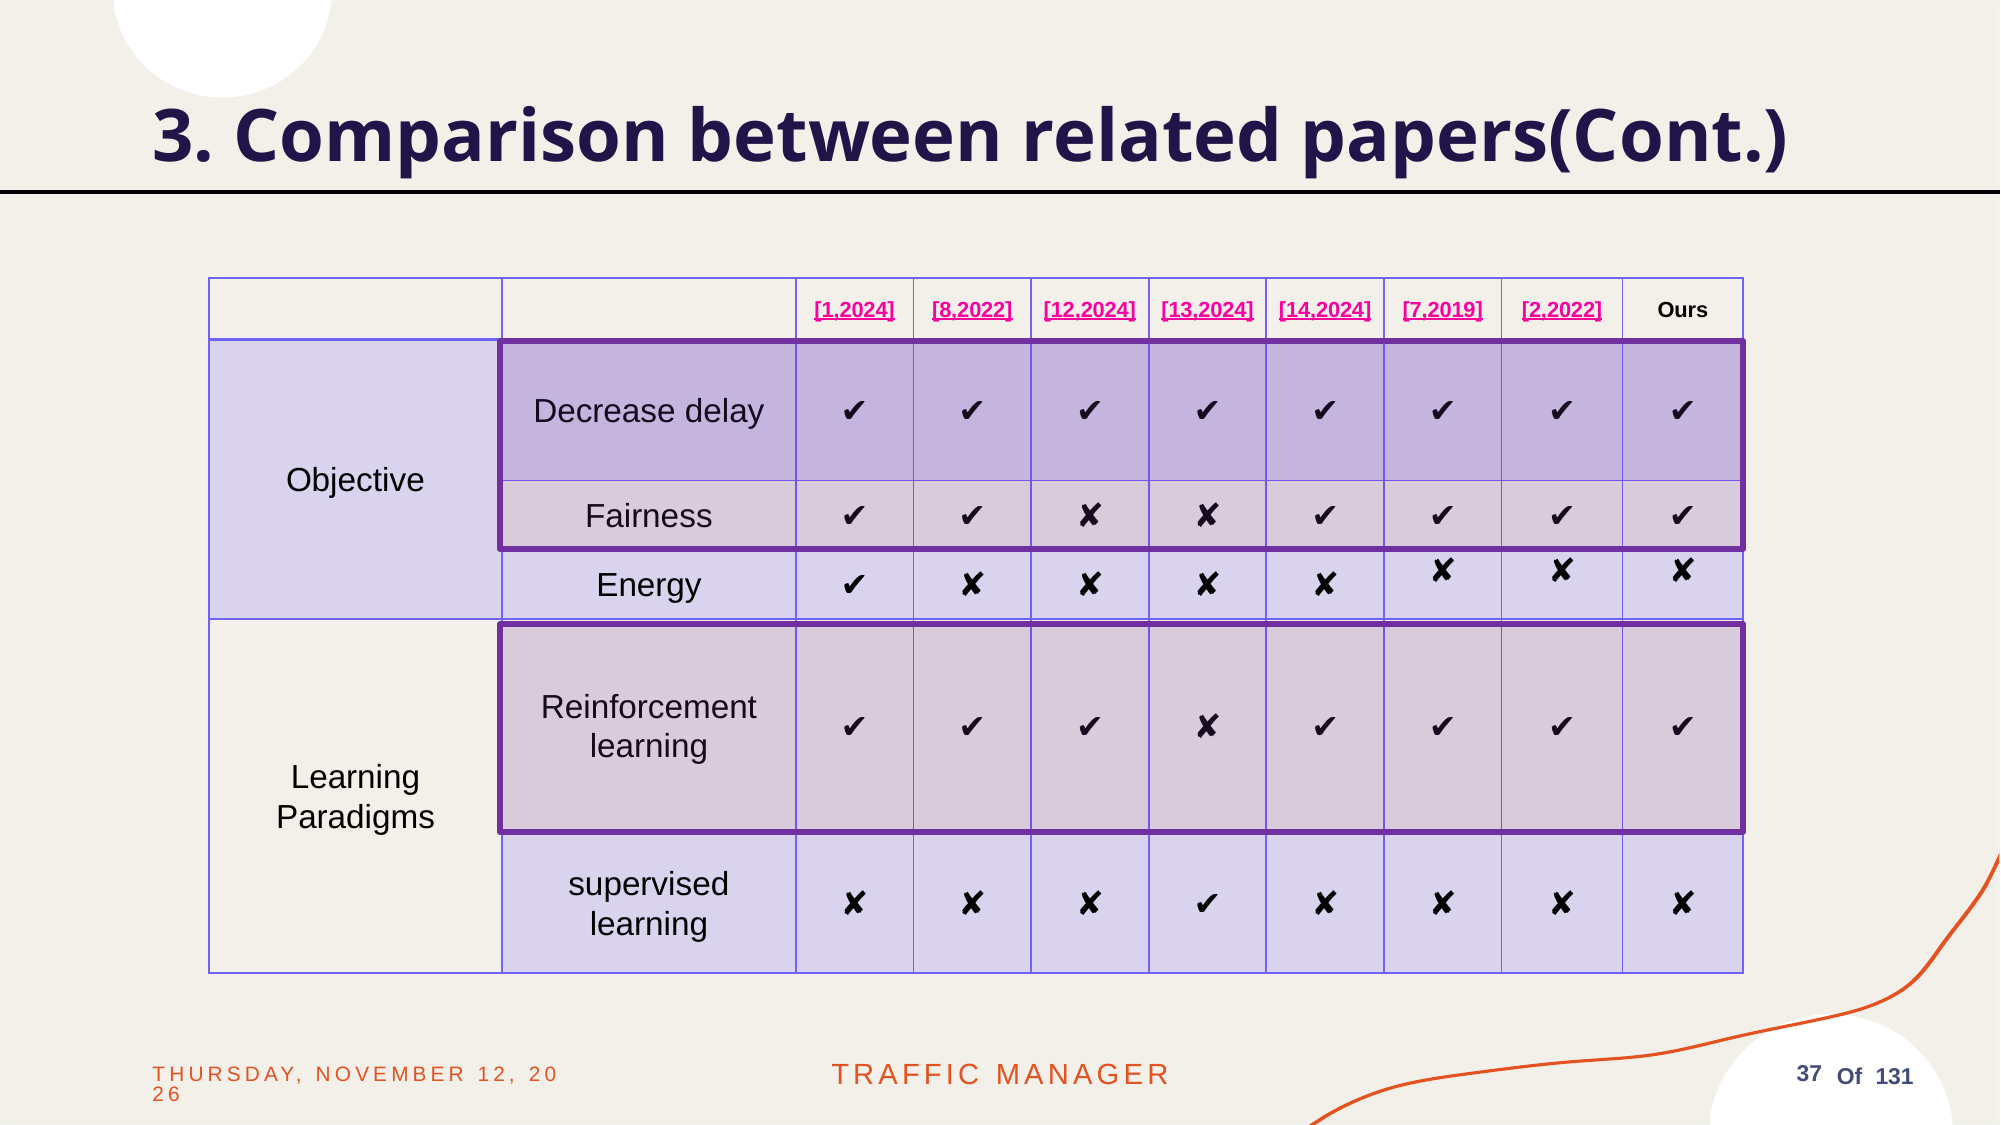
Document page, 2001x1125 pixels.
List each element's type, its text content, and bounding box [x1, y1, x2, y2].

table_header [1,2024] [797, 279, 913, 338]
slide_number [137, 1042, 588, 1103]
table_cell ✔ [1032, 620, 1148, 624]
table_cell Learning Paradigms [210, 620, 501, 972]
table_cell ✘ [1385, 833, 1501, 972]
table_cell ✘ [1150, 551, 1265, 618]
table_header [12,2024] [1032, 279, 1148, 338]
table_header [210, 279, 501, 338]
table_cell ✘ [797, 833, 913, 972]
table_header [14,2024] [1267, 279, 1383, 338]
table_cell ✔ [914, 620, 1030, 624]
table_cell ✘ [1502, 833, 1622, 972]
table_cell ✔ [1623, 620, 1742, 624]
table_cell ✘ [914, 551, 1030, 618]
table_header [7,2019] [1385, 279, 1501, 338]
table_header [503, 279, 795, 338]
table_cell supervised learning [503, 833, 795, 972]
footer Traffic MANAGER [662, 1042, 1338, 1103]
table_cell ✘ [1032, 833, 1148, 972]
table_header [8,2022] [914, 279, 1030, 338]
table_cell ✘ [1032, 551, 1148, 618]
table_cell ✔ [797, 551, 913, 618]
text_box [500, 624, 1744, 832]
table_cell Energy [503, 551, 795, 618]
table_cell ✘ [1623, 833, 1742, 972]
table_header [13,2024] [1150, 279, 1265, 338]
table_cell Objective [210, 341, 501, 618]
table_header Ours [1623, 279, 1742, 338]
table_cell ✘ [1150, 620, 1265, 624]
table_cell ✘ [1267, 551, 1383, 618]
table_cell ✔ [1502, 620, 1622, 624]
text_box [500, 341, 1744, 549]
table_cell ✘ [1623, 551, 1742, 618]
table_cell ✔ [1267, 620, 1383, 624]
table_cell ✘ [1502, 551, 1622, 618]
table_cell ✔ [797, 620, 913, 624]
table_cell ✘ [1267, 833, 1383, 972]
table_cell Reinforcement learning [503, 620, 795, 624]
table_header [2,2022] [1502, 279, 1622, 338]
slide_number 37 [1599, 1042, 1838, 1103]
table_cell ✘ [914, 833, 1030, 972]
table_cell ✘ [1385, 551, 1501, 618]
table_cell ✔ [1385, 620, 1501, 624]
table_cell ✔ [1150, 833, 1265, 972]
text_box 3. Comparison between related papers(Cont.) [137, 59, 1863, 190]
